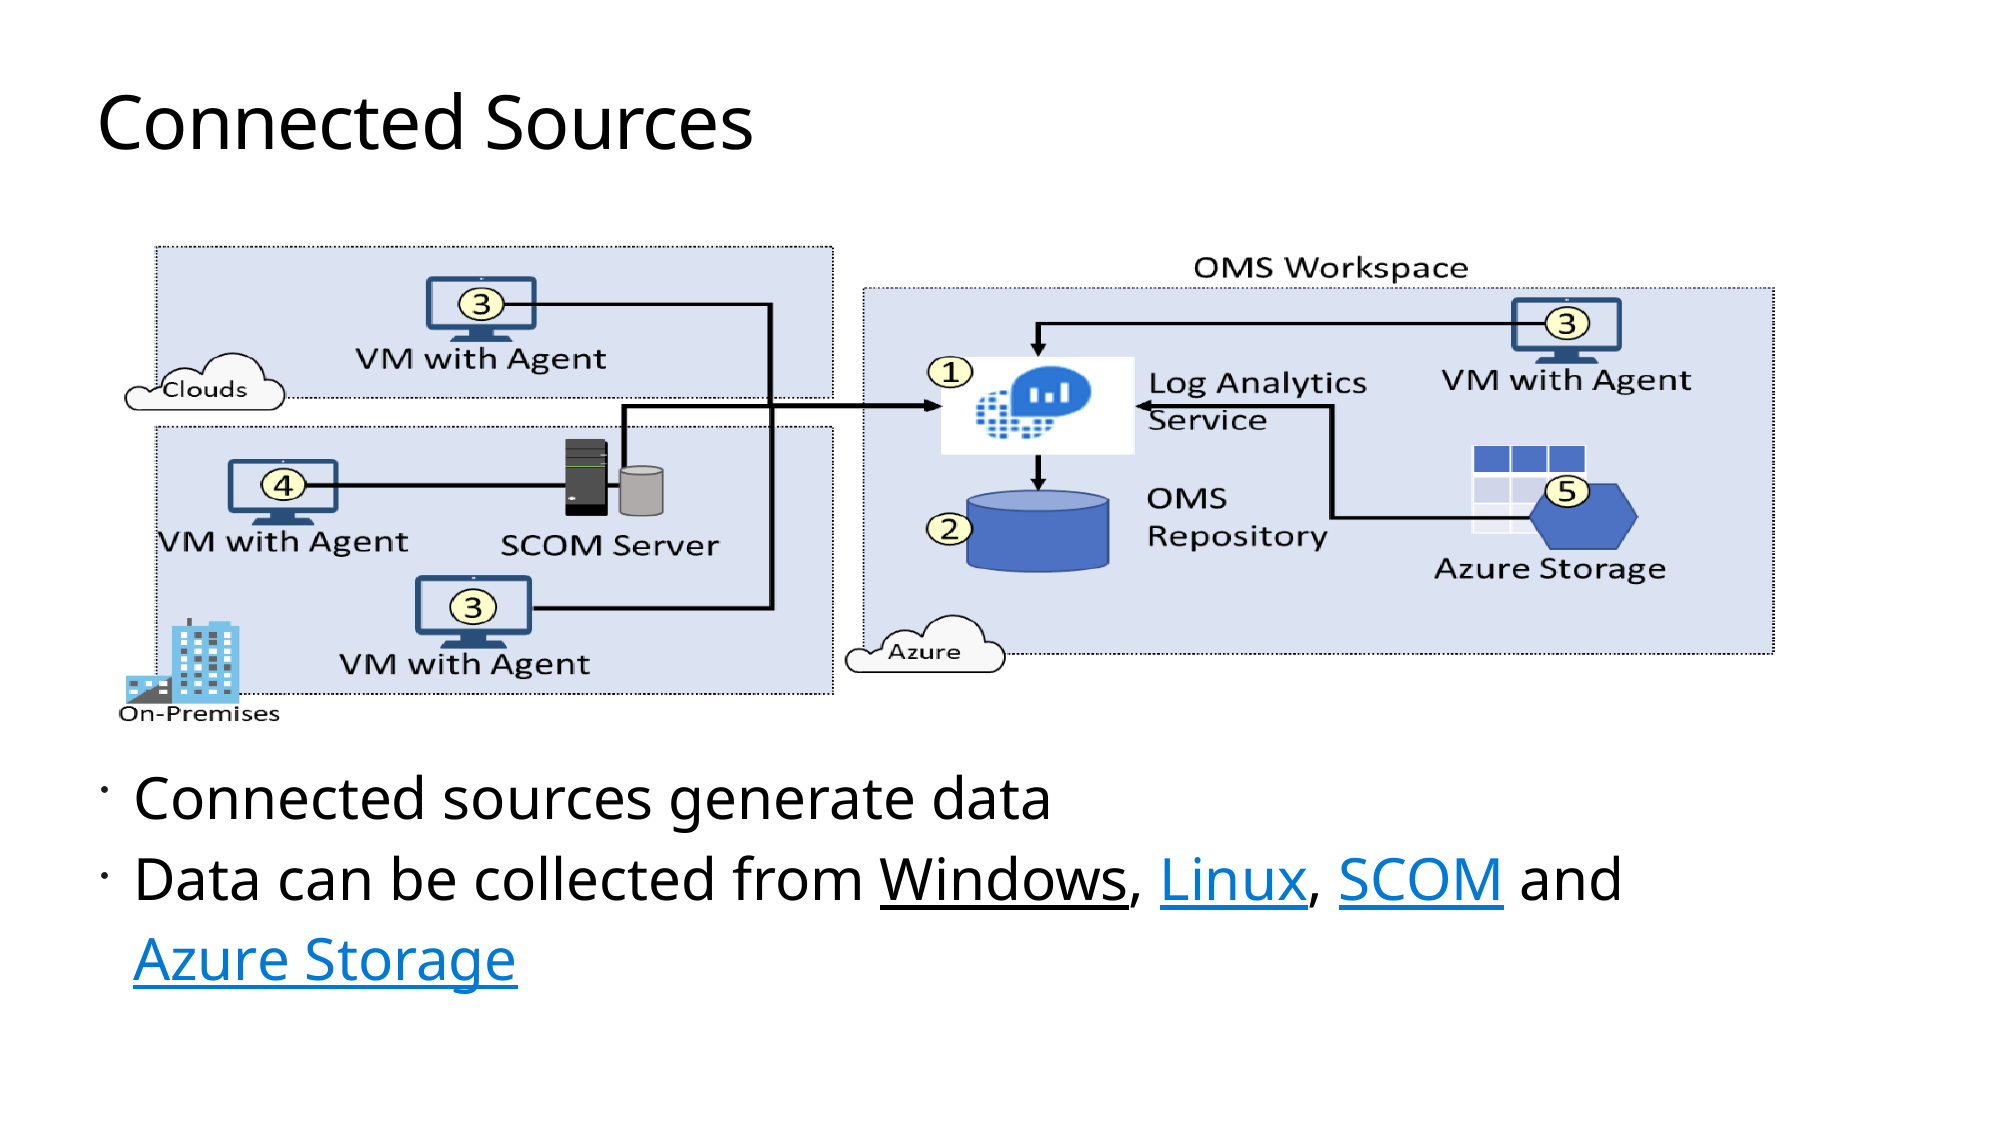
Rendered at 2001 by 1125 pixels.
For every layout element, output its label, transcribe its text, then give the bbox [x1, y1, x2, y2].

picture [95, 235, 1785, 727]
title Connected Sources [96, 75, 1904, 166]
list Connected sources generate data Data can be collected from Windows, Linux, SCOM and Azure Storage [95, 760, 1904, 1002]
